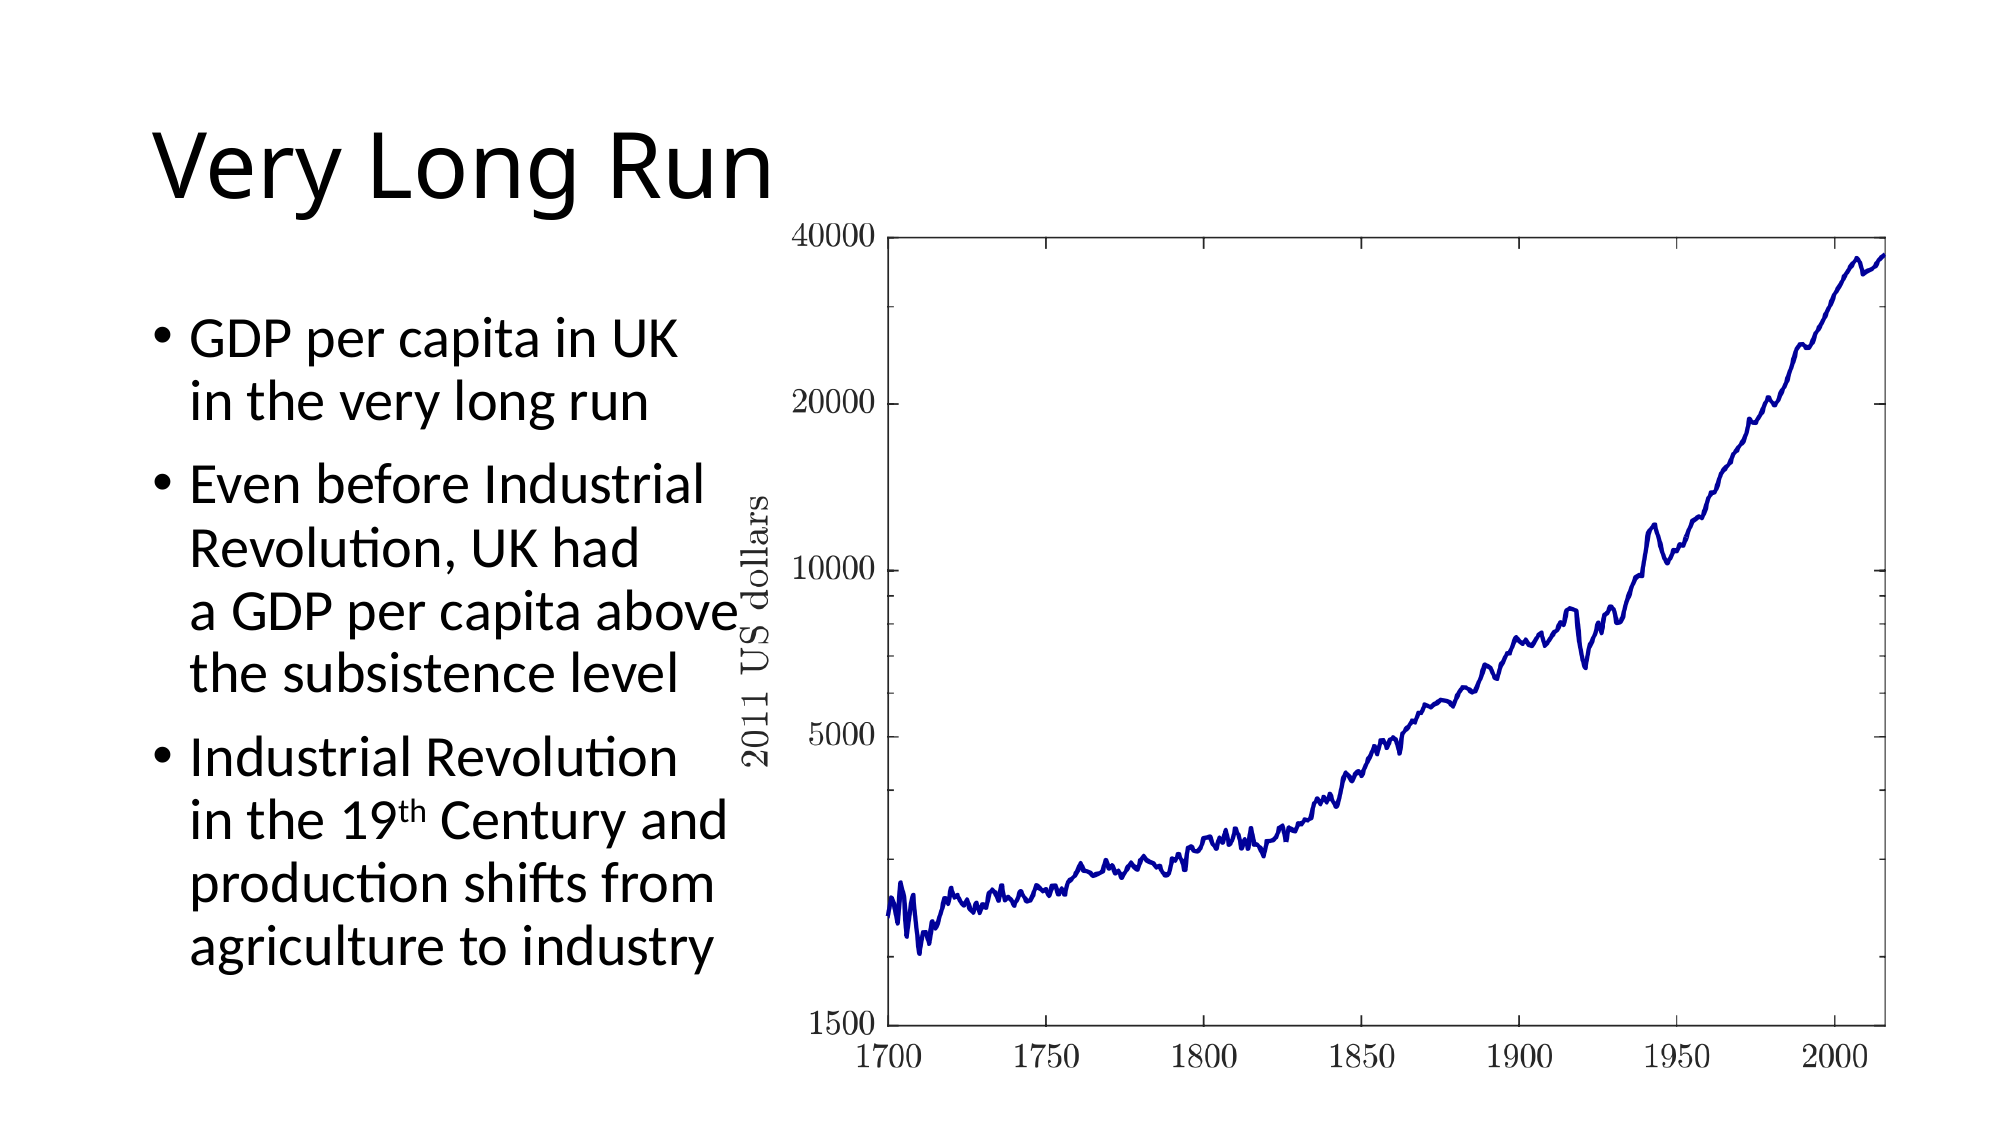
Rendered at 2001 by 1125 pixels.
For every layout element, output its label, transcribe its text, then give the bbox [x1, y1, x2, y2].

picture [724, 173, 2000, 1125]
title Very Long Run [137, 59, 1863, 278]
list GDP per capita in UK in the very long run Even before Industrial Revolution, UK had a GDP per capita above the subsistence level Industrial Revolution in the 19th Century and production shifts from agriculture to industry [137, 299, 724, 1014]
